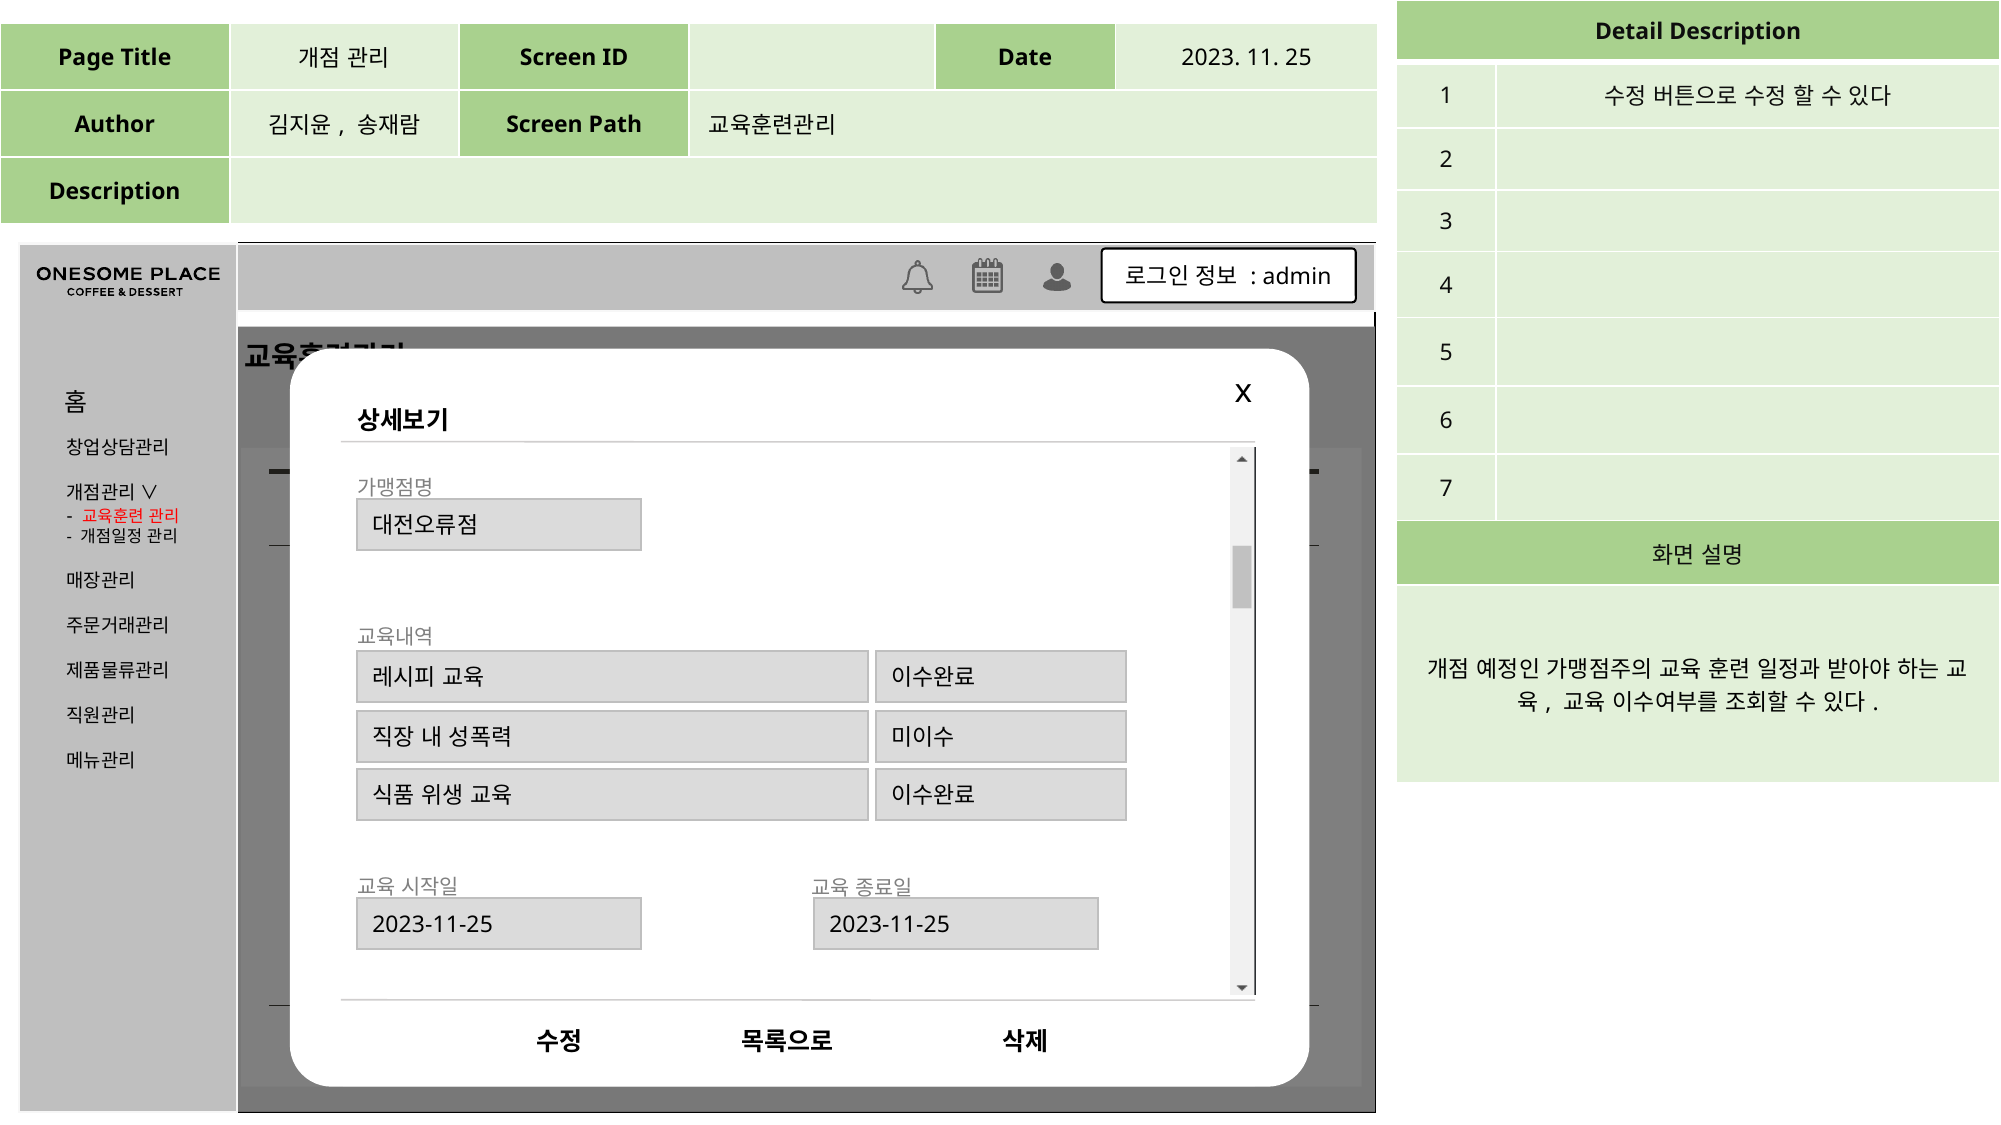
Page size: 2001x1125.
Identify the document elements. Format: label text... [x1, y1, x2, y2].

table_cell [1497, 191, 1999, 251]
table_cell [231, 158, 1377, 223]
table_cell Description [1, 158, 229, 223]
table_cell 5 [1397, 318, 1495, 385]
table_cell 4 [1397, 252, 1495, 317]
table_cell 1 [1397, 65, 1495, 127]
table_cell [1497, 129, 1999, 189]
table_cell 김지윤, 송재람 [231, 91, 458, 156]
table_header Date [936, 24, 1115, 89]
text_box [18, 243, 1375, 1112]
table_cell Screen Path [460, 91, 688, 156]
table_header 개점 관리 [231, 24, 458, 89]
table_header Detail Description [1397, 1, 1999, 59]
table_cell 화면 설명 [1397, 521, 1999, 584]
table_cell [1497, 318, 1999, 385]
table_cell 7 [1397, 455, 1495, 520]
table_cell [1497, 455, 1999, 520]
table_cell 2 [1397, 129, 1495, 189]
table_header Screen ID [460, 24, 688, 89]
table_header 2023. 11. 25 [1116, 24, 1377, 89]
table_cell [1497, 252, 1999, 317]
table_cell 6 [1397, 387, 1495, 453]
table_cell 개점 예정인 가맹점주의 교육 훈련 일정과 받아야 하는 교육, 교육 이수여부를 조회할 수 있다. [1397, 586, 1999, 782]
table_header [690, 24, 934, 89]
table_cell 수정 버튼으로 수정 할 수 있다 [1497, 65, 1999, 127]
table_cell 3 [1397, 191, 1495, 251]
table_cell 교육훈련관리 [690, 91, 1377, 156]
table_header Page Title [1, 24, 229, 89]
table_cell Author [1, 91, 229, 156]
table_cell [1497, 387, 1999, 453]
